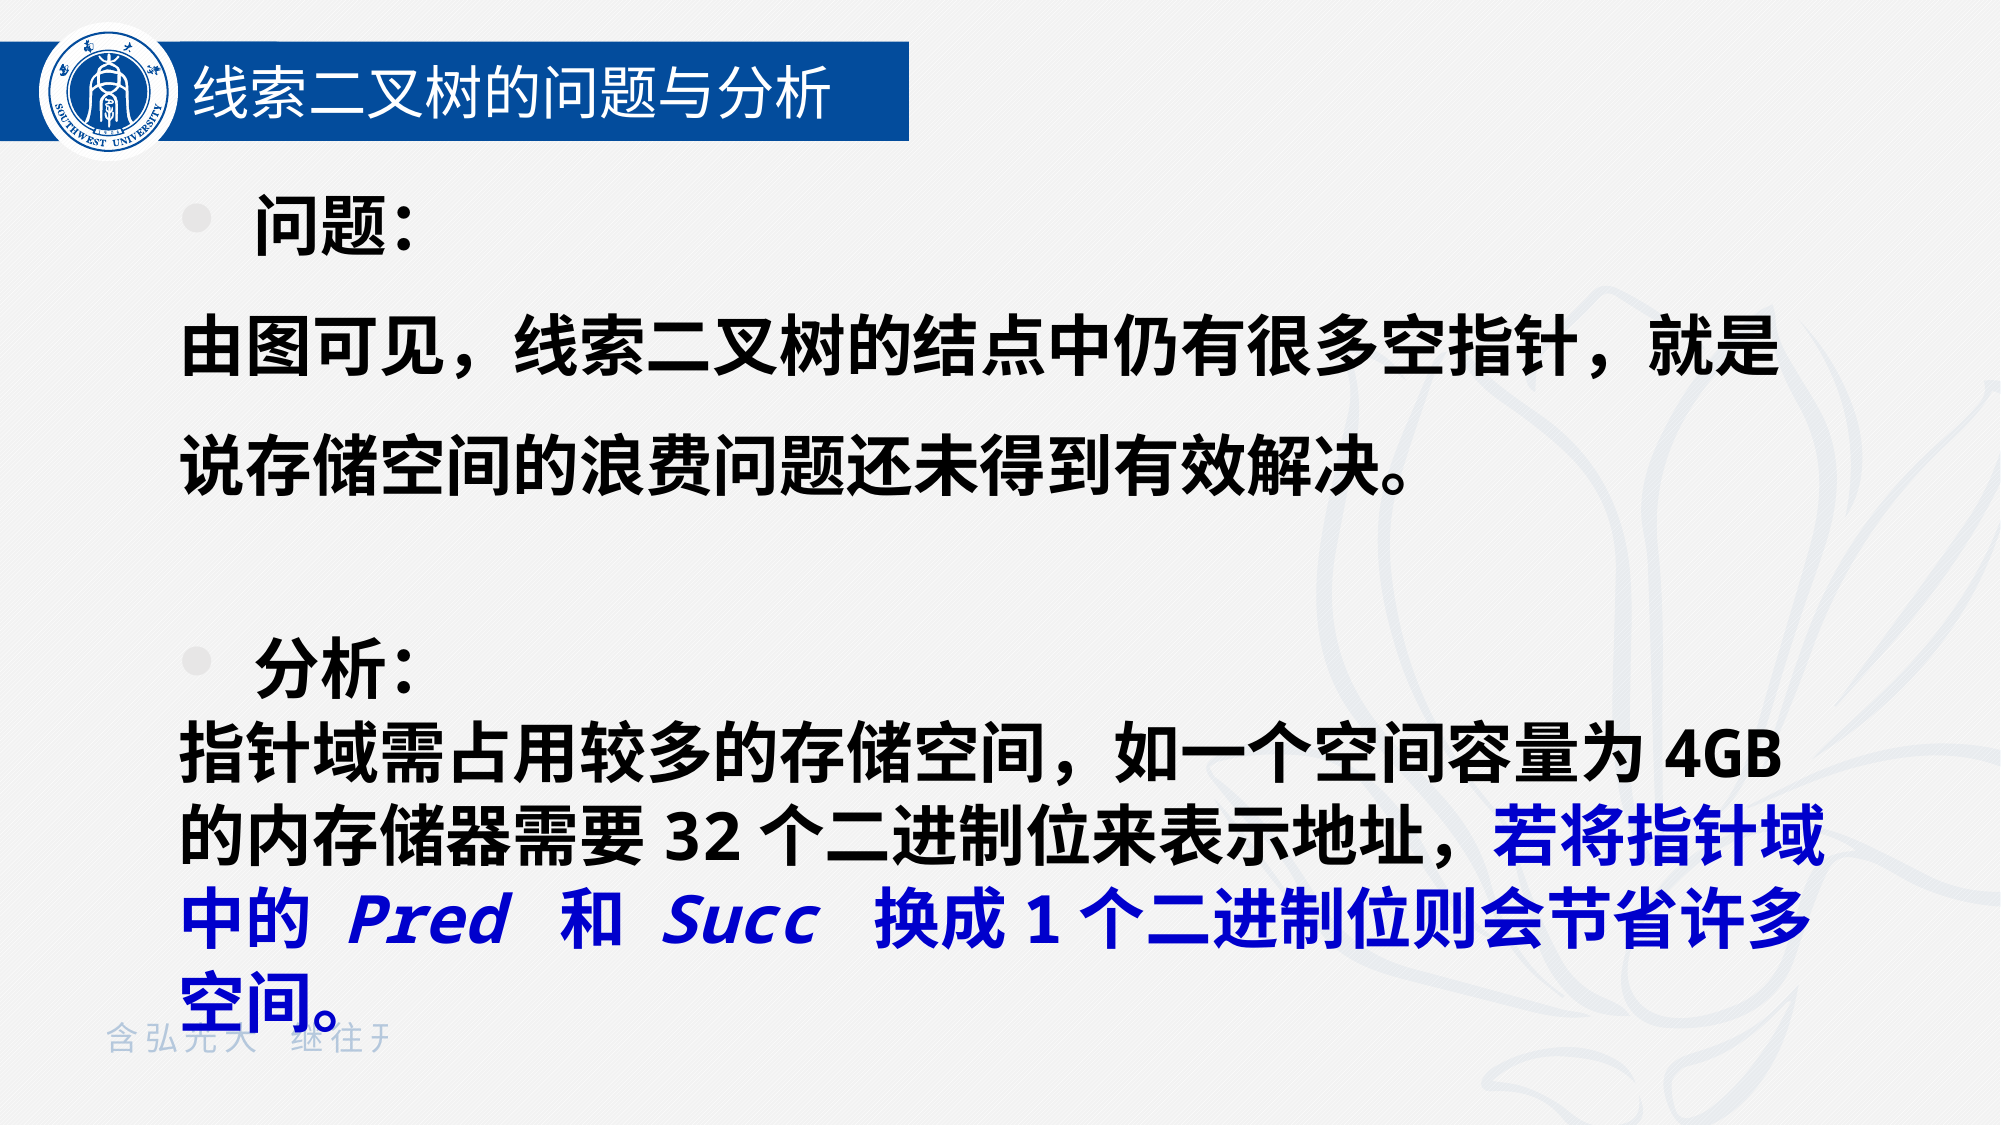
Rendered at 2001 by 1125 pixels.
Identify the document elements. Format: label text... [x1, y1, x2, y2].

text_box 问题： 由图可见，线索二叉树的结点中仍有很多空指针，就是说存储空间的浪费问题还未得到有效解决。 分析： 指针域需占用较多的存储空间，如一个空间容量为4GB 的内存储器需要32个二进制位来表示地址，若将指针域中的 Pred 和 Succ 换成1个二进制位则会节省许多空间。 [164, 173, 1846, 1048]
list 线索二叉树的问题与分析 [180, 41, 909, 141]
